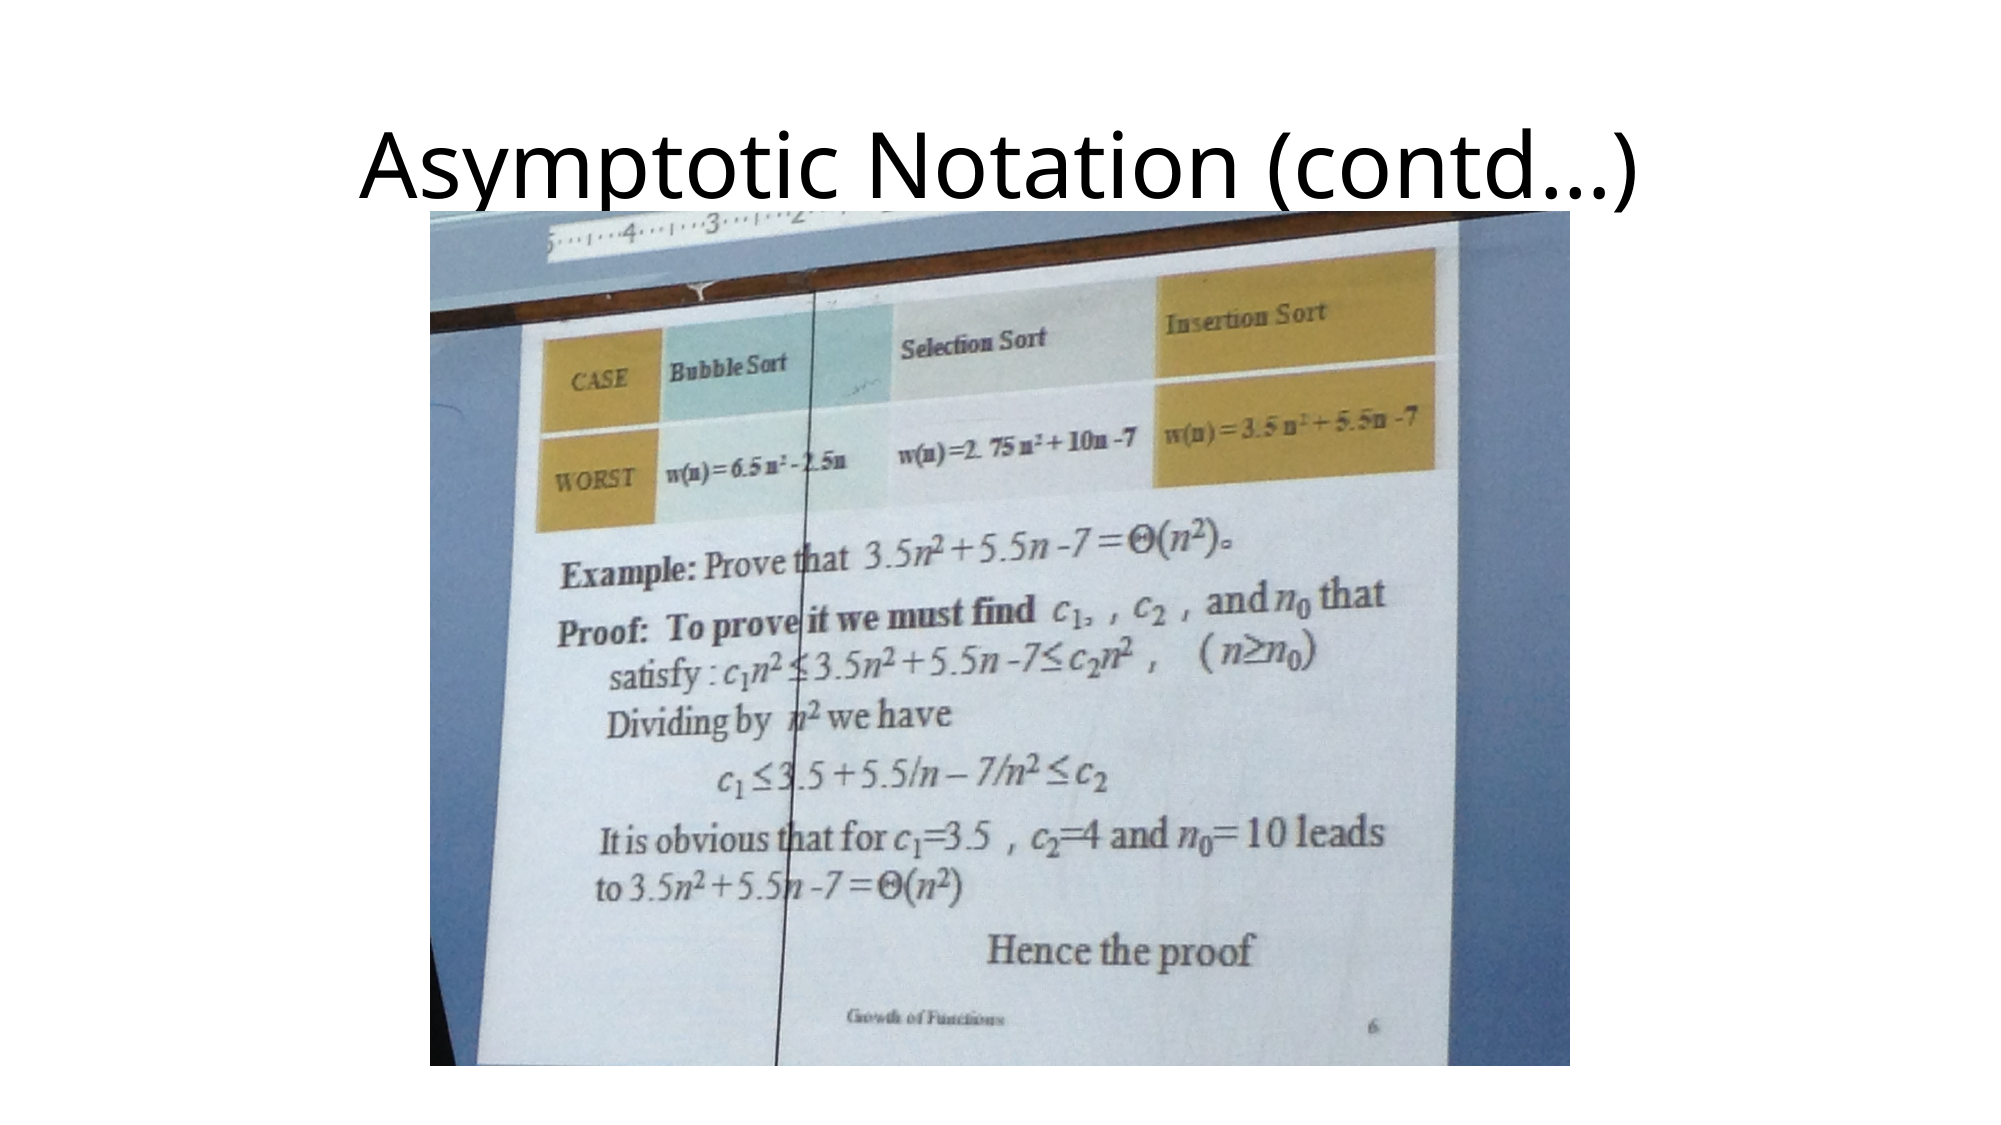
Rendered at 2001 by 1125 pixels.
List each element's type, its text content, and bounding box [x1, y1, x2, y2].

title Asymptotic Notation (contd…) [137, 59, 1863, 278]
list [430, 211, 1570, 1066]
